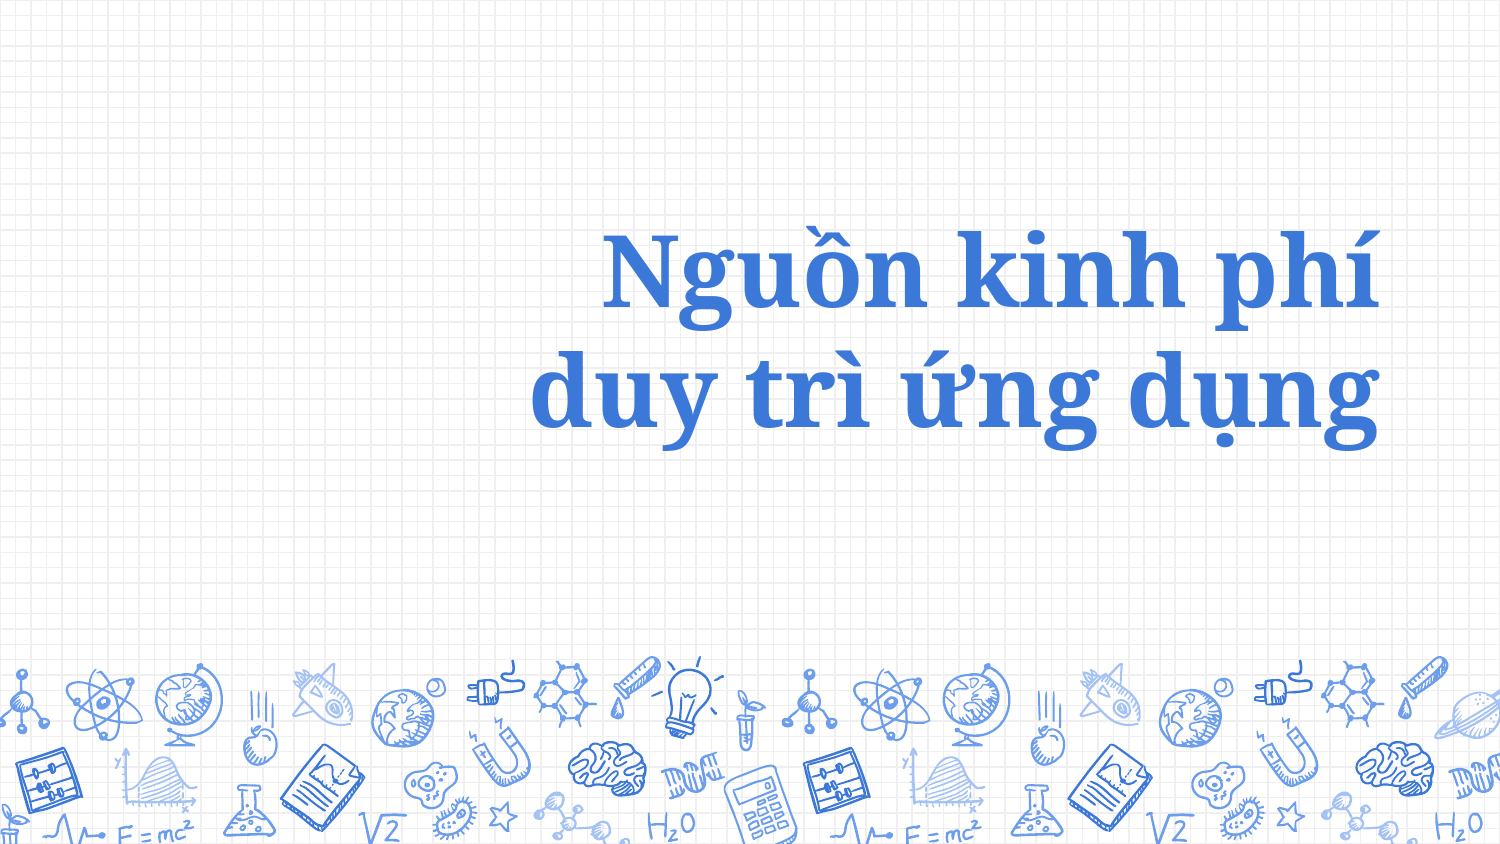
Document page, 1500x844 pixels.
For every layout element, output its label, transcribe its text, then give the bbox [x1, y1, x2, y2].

title Nguồn kinh phí duy trì ứng dụng [511, 272, 1397, 463]
